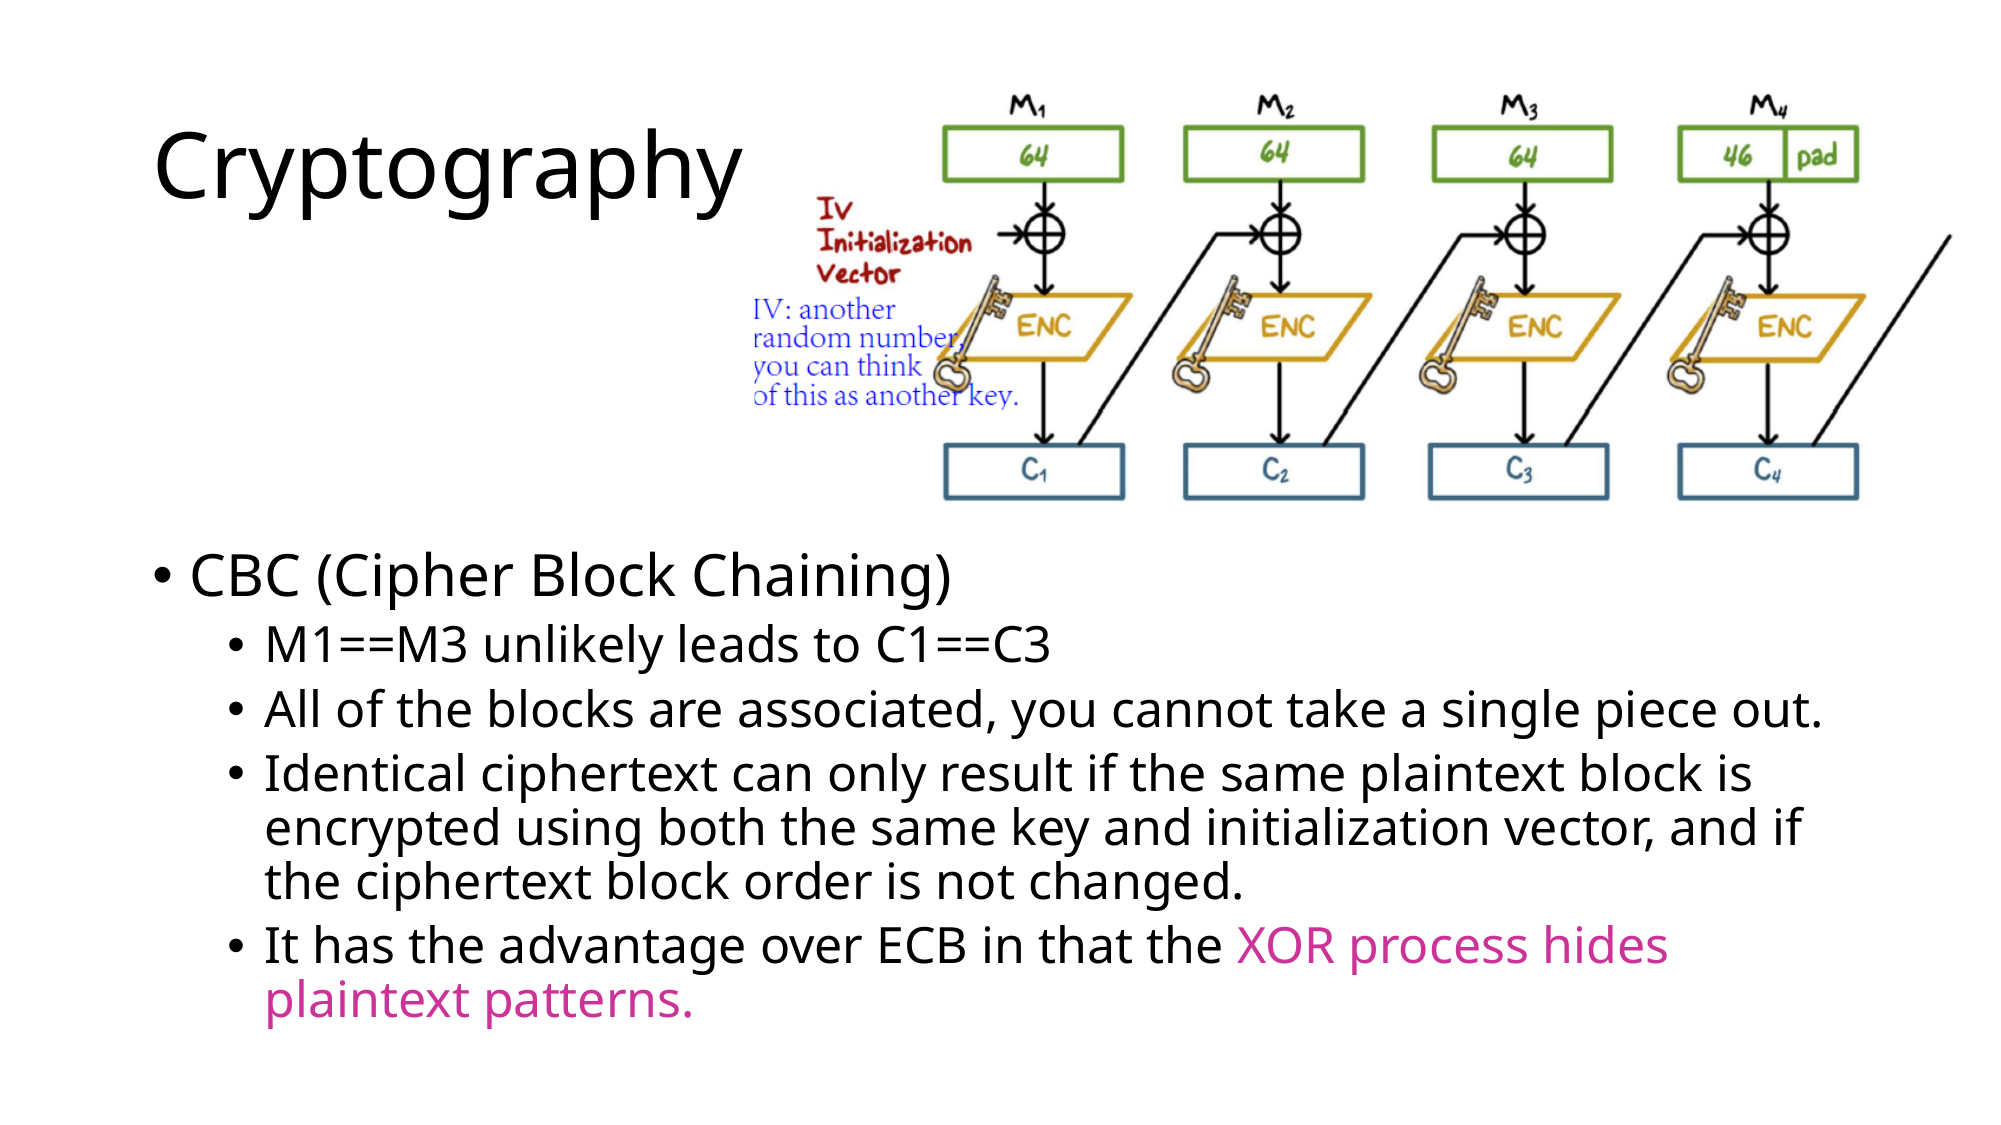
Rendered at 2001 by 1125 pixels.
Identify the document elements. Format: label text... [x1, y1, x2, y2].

list CBC (Cipher Block Chaining) M1==M3 unlikely leads to C1==C3 All of the blocks are associated, you cannot take a single piece out. Identical ciphertext can only result if the same plaintext block is encrypted using both the same key and initialization vector, and if the ciphertext block order is not changed. It has the advantage over ECB in that the XOR process hides plaintext patterns. [137, 539, 1863, 1082]
title Cryptography [137, 59, 1863, 278]
picture [754, 93, 1978, 506]
